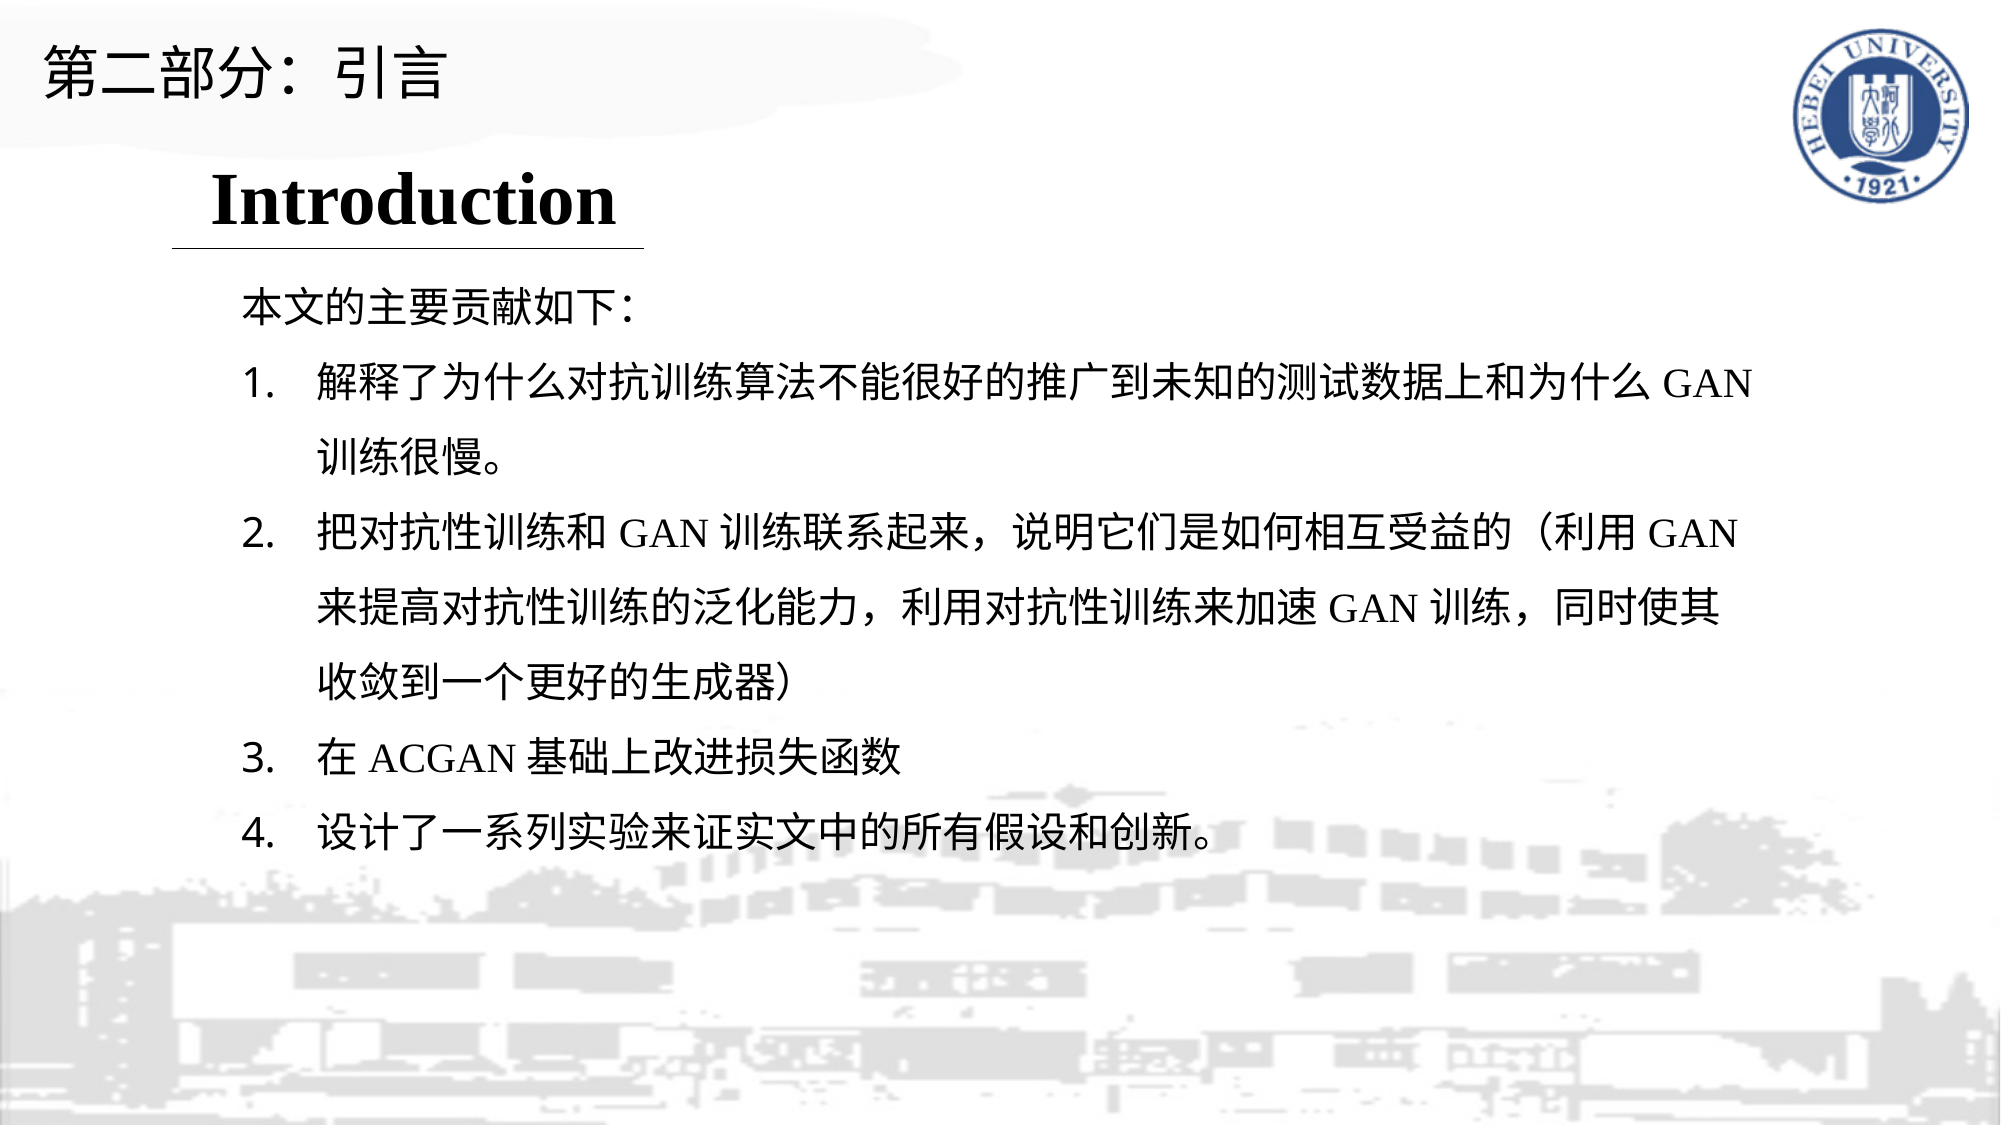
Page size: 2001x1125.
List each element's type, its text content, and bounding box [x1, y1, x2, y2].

text_box Introduction [195, 142, 651, 248]
text_box 第二部分：引言 [26, 28, 820, 114]
text_box 本文的主要贡献如下： 解释了为什么对抗训练算法不能很好的推广到未知的测试数据上和为什么GAN训练很慢。 把对抗性训练和GAN训练联系起来，说明它们是如何相互受益的（利用GAN来提高对抗性训练的泛化能力，利用对抗性训练来加速GAN训练，同时使其收敛到一个更好的生成器） 在ACGAN基础上改进损失函数 设计了一系列实验来证实文中的所有假设和创新。 [226, 248, 1774, 864]
picture [0, 0, 2001, 1125]
